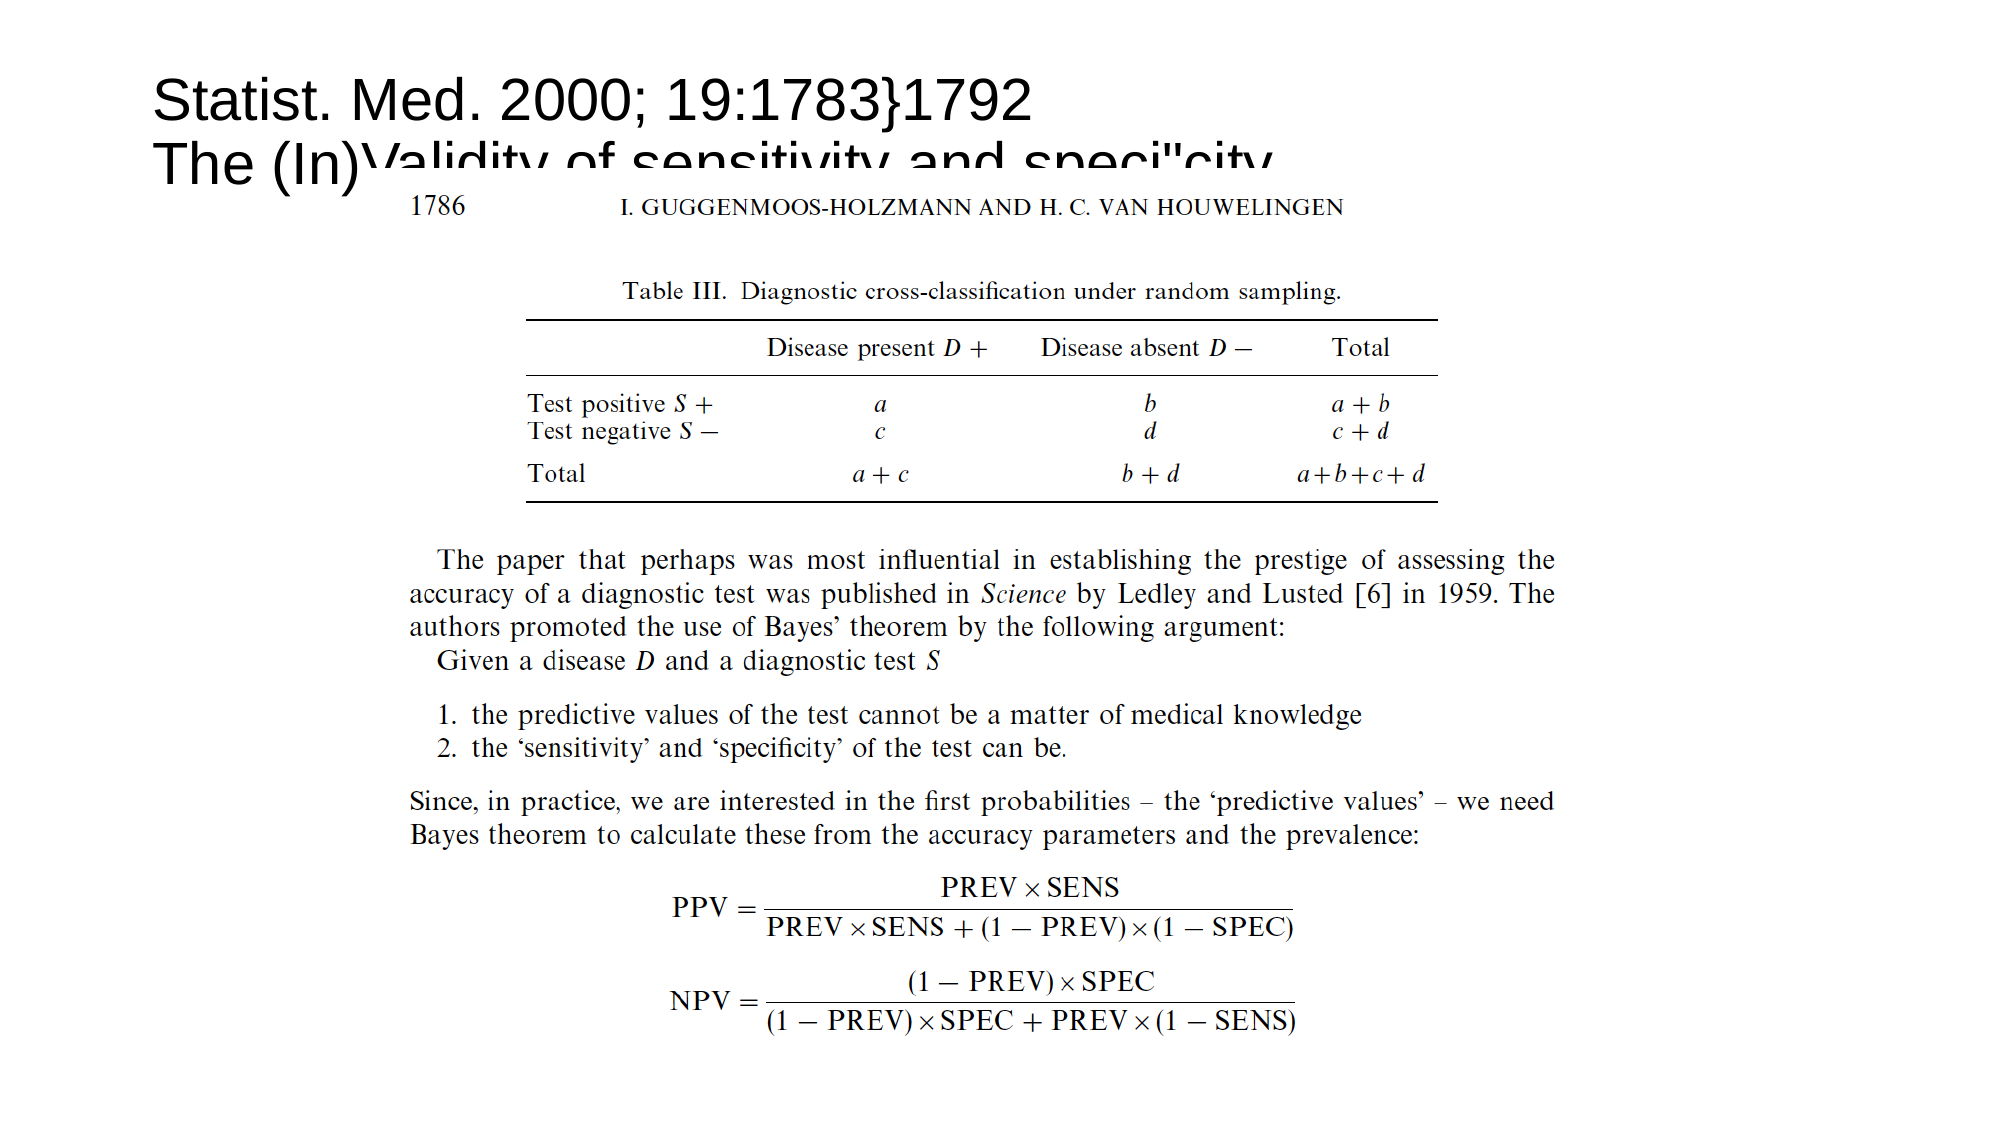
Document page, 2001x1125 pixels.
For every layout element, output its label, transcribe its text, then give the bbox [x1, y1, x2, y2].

picture [362, 168, 1638, 1058]
title Statist. Med. 2000; 19:1783}1792 The (In)Validity of sensitivity and speci"city [137, 59, 1863, 278]
